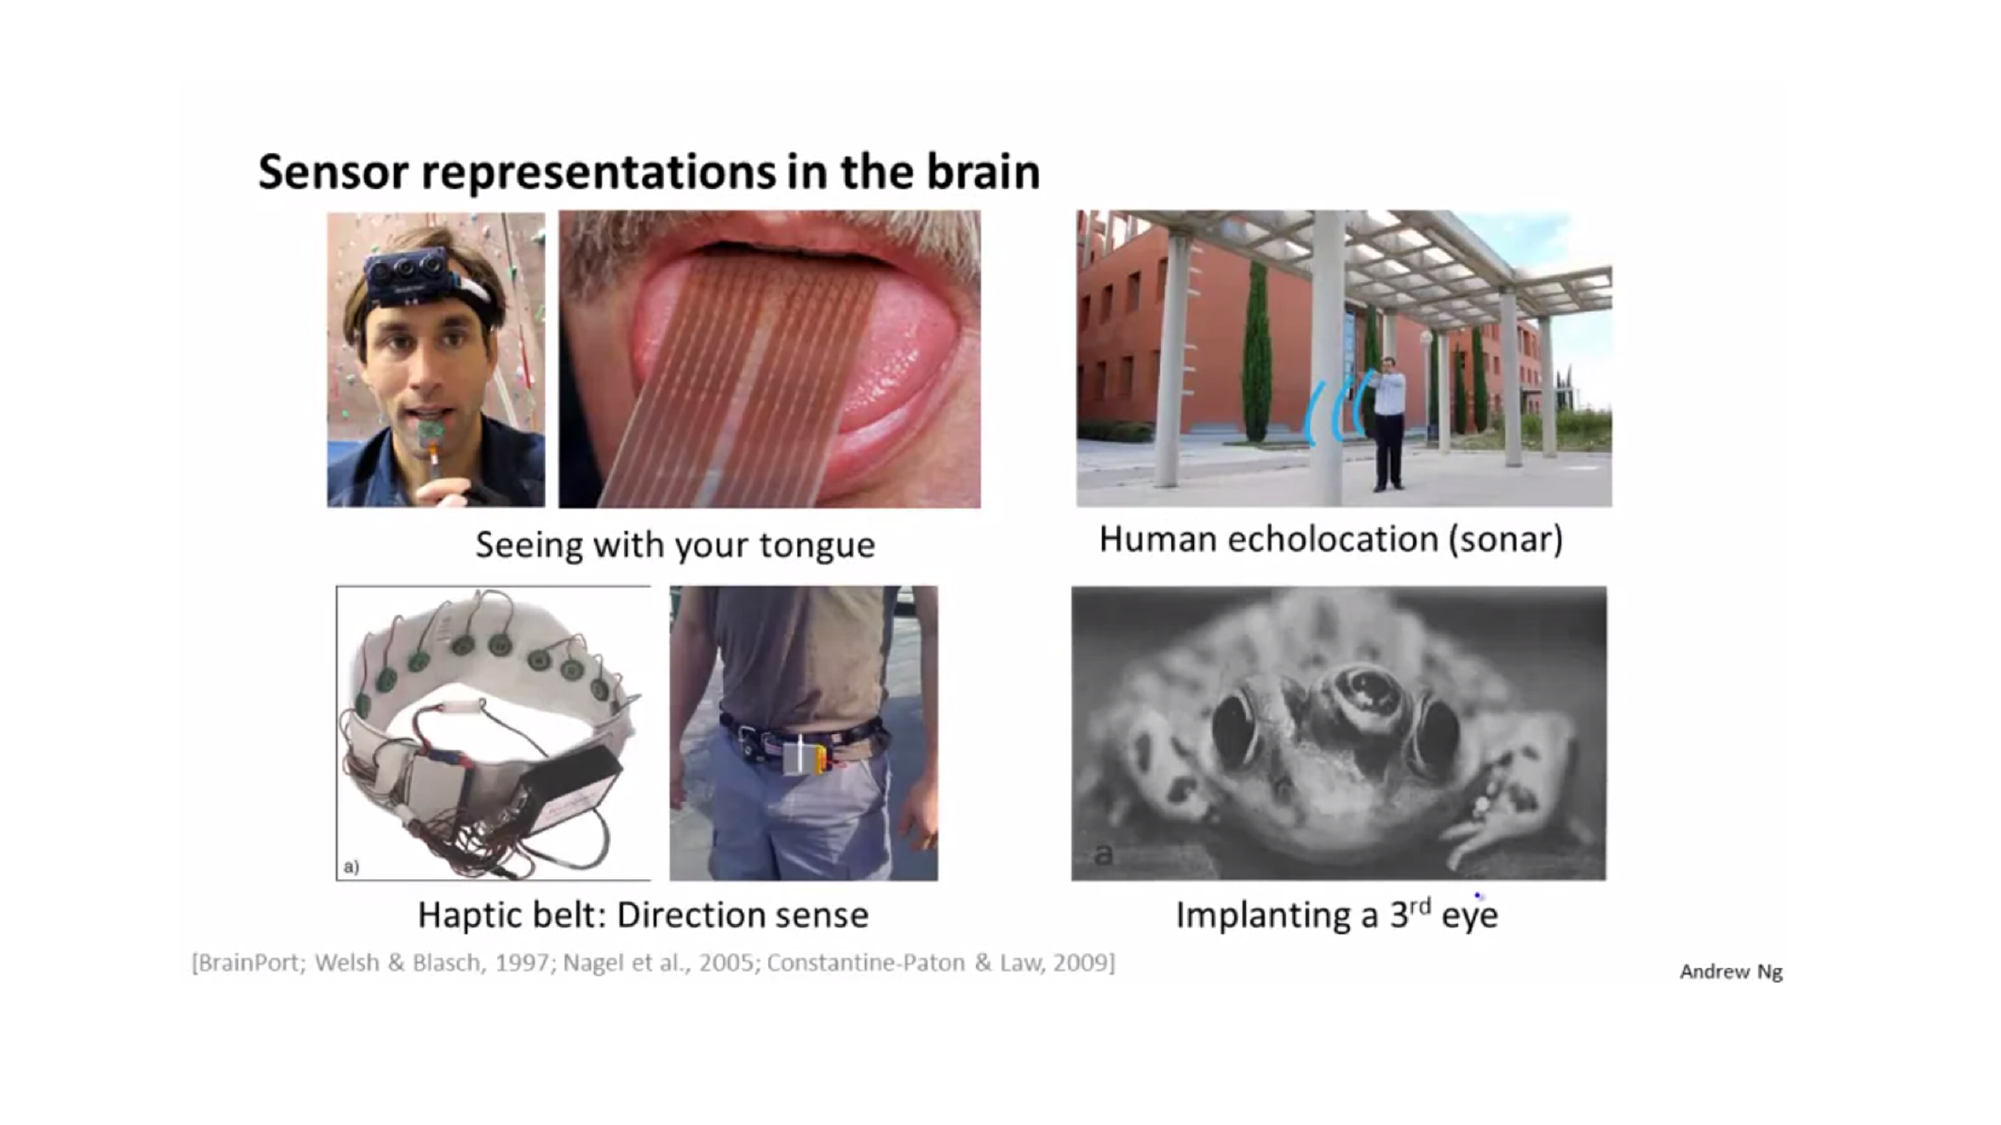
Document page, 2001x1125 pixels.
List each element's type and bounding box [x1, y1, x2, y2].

picture [179, 82, 1787, 984]
